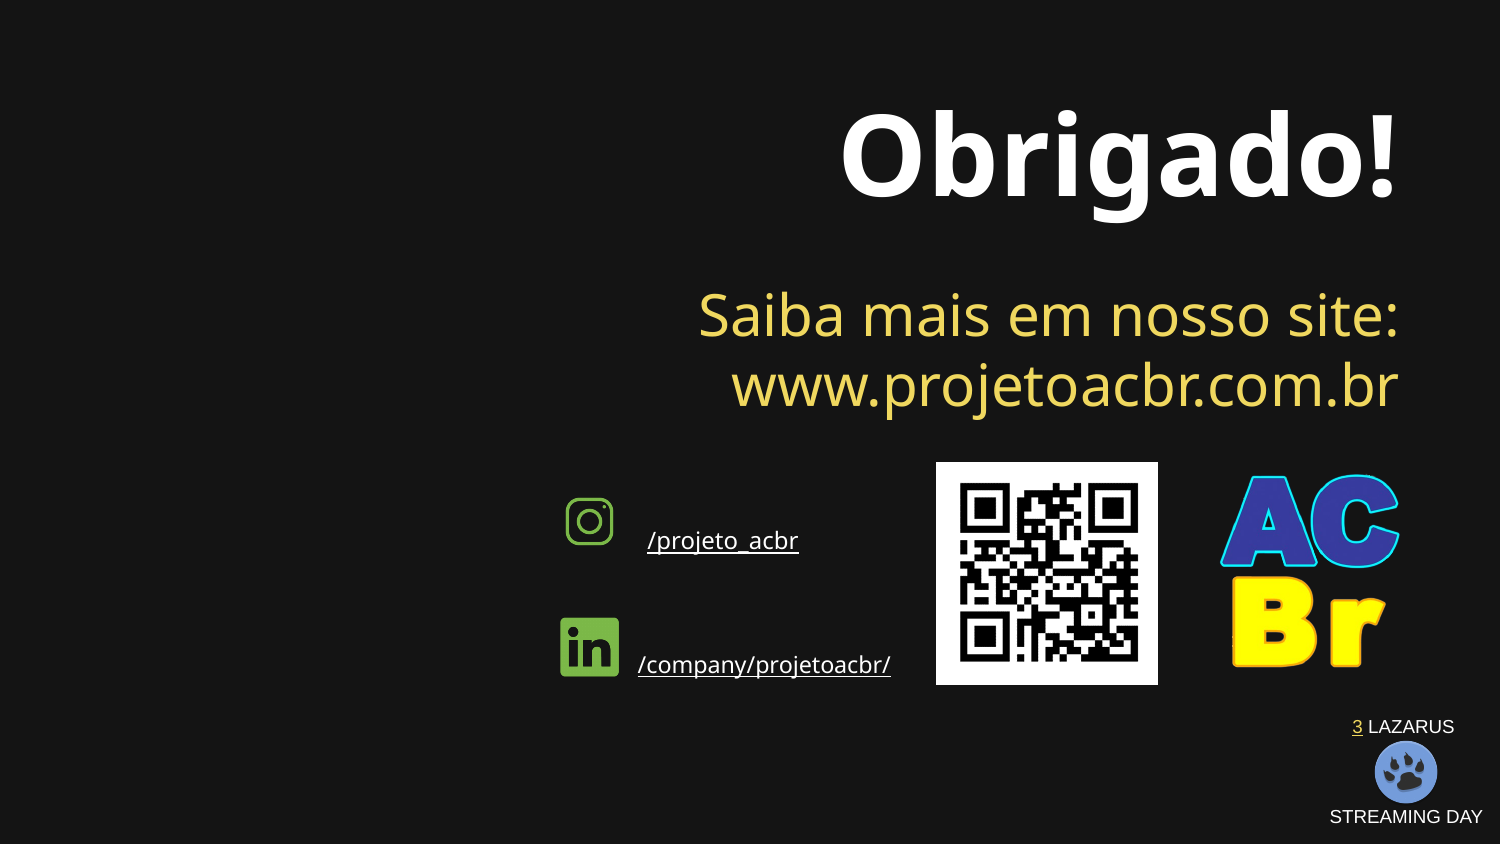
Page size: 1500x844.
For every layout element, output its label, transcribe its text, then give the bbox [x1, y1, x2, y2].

subtitle /projeto_acbr [668, 494, 834, 574]
picture [516, 448, 664, 721]
picture [1191, 462, 1431, 685]
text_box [1312, 699, 1500, 844]
subtitle Saiba mais em nosso site: www.projetoacbr.com.br [546, 263, 1415, 449]
picture [936, 462, 1158, 685]
title Obrigado! [522, 68, 1415, 235]
subtitle /company/projetoacbr/ [668, 619, 917, 700]
